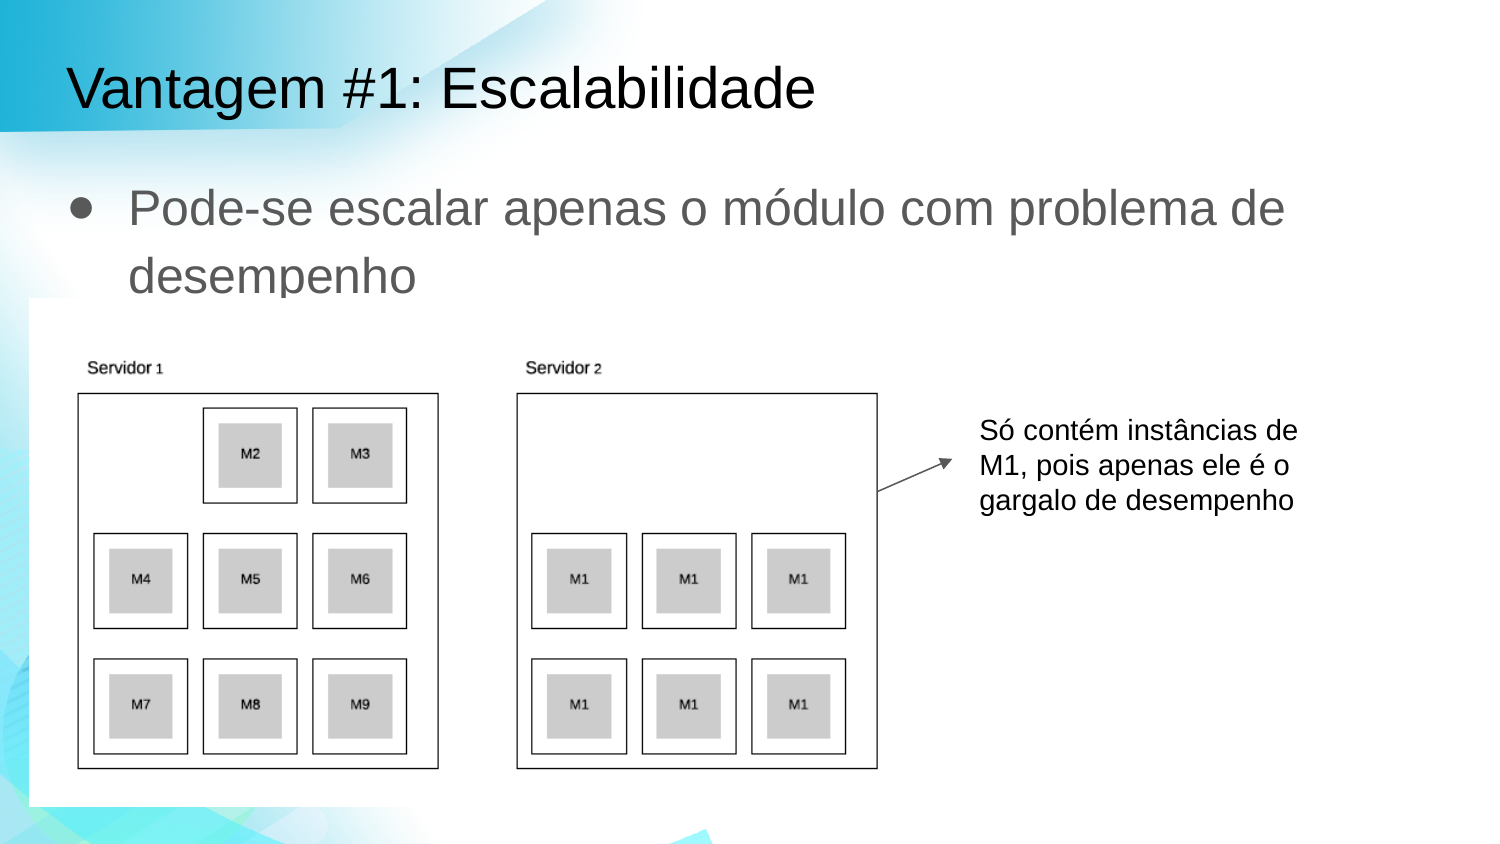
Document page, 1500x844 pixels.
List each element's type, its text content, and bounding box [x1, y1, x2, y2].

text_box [876, 458, 953, 492]
picture [0, 0, 1500, 844]
slide_number 73 [2, 764, 93, 830]
title Vantagem #1: Escalabilidade [51, 35, 1449, 130]
list Pode-se escalar apenas o módulo com problema de desempenho [38, 151, 1437, 287]
text_box Só contém instâncias de M1, pois apenas ele é o gargalo de desempenho [964, 396, 1350, 529]
